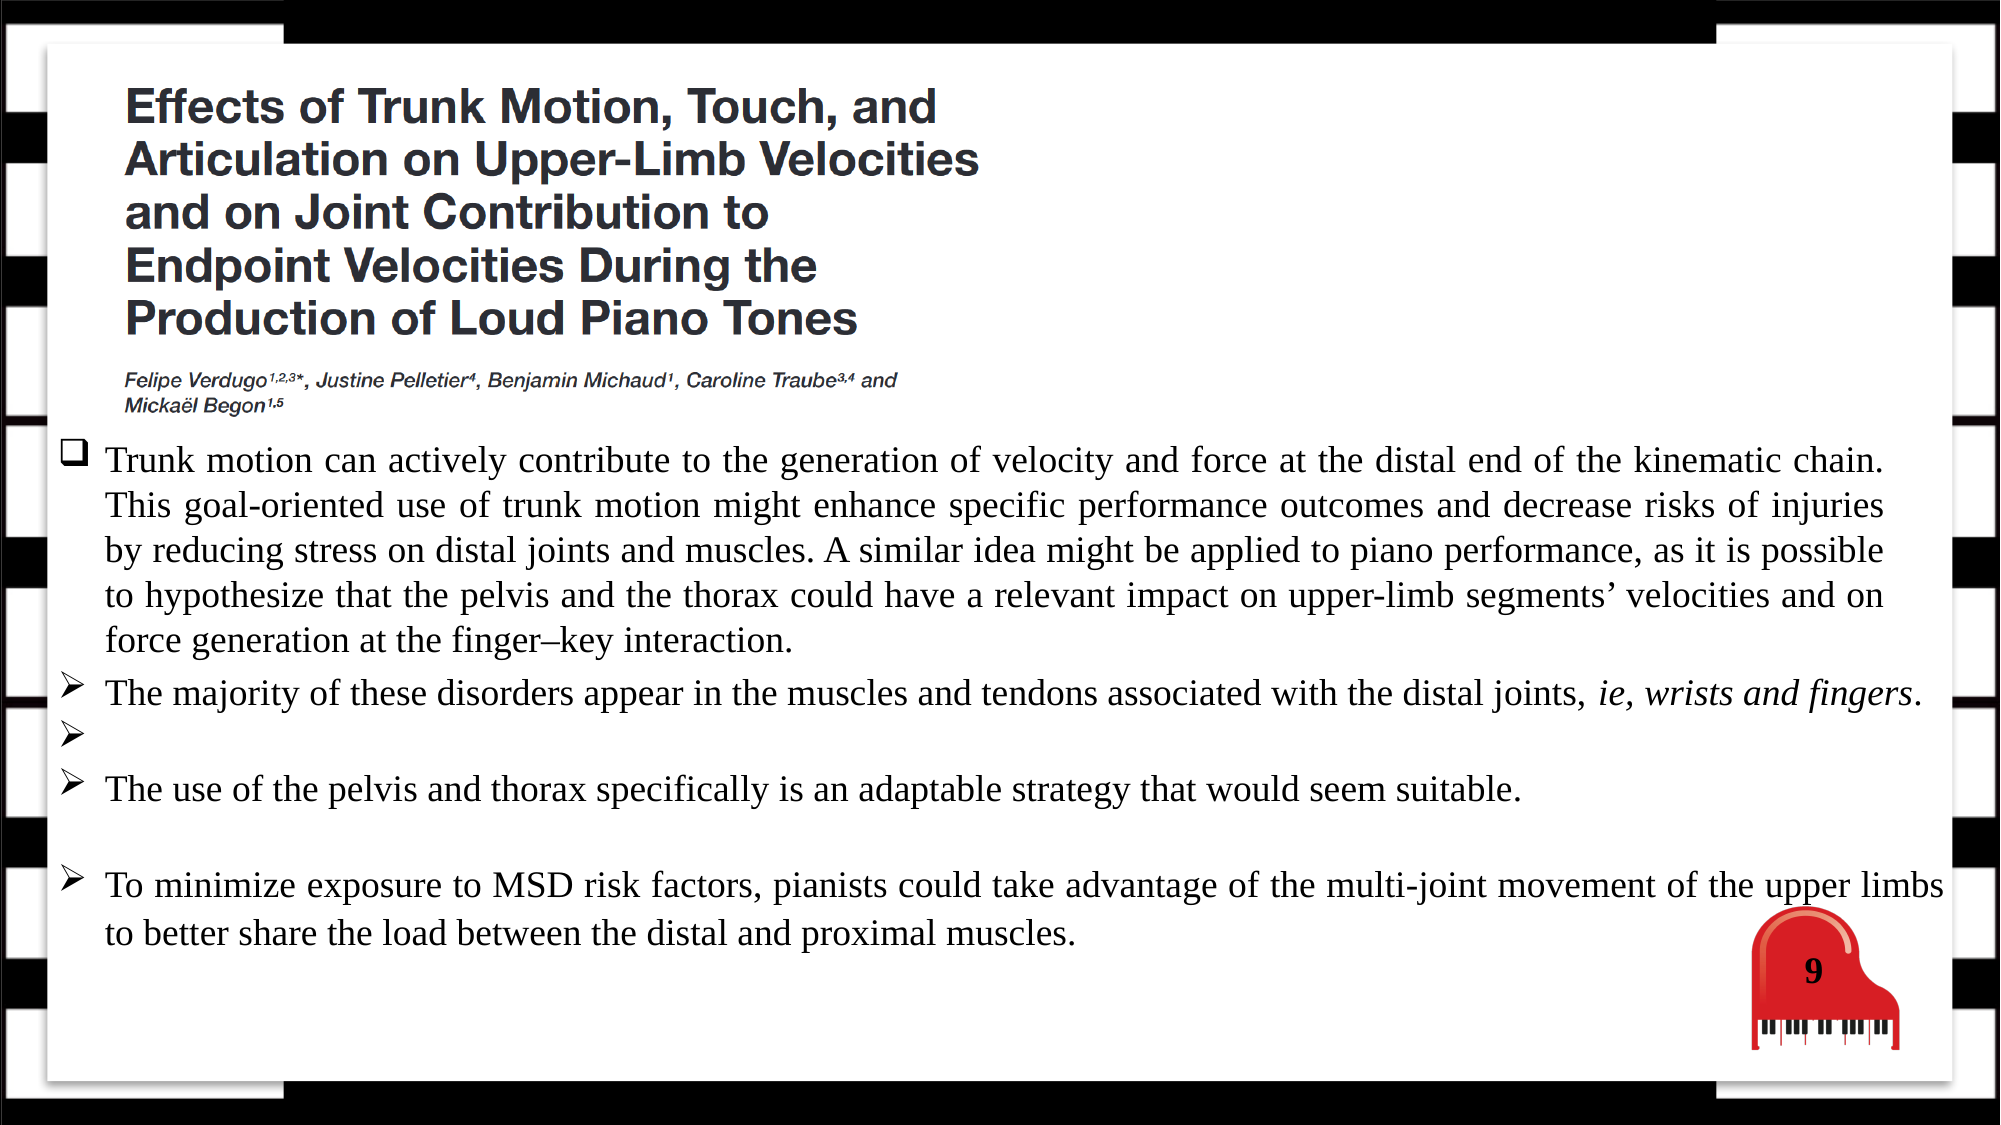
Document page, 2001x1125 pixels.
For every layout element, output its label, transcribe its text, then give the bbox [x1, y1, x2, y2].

picture [101, 51, 1009, 429]
picture [2, 1, 284, 1125]
picture [1716, 1, 1998, 1125]
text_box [1744, 899, 1907, 1058]
text_box The majority of these disorders appear in the muscles and tendons associated with the distal joints, ie, wrists and fingers. The use of the pelvis and thorax specifically is an adaptable strategy that would seem suitable. To minimize exposure to MSD risk factors, pianists could take advantage of the multi-joint movement of the upper limbs to better share the load between the distal and proximal muscles. [43, 657, 1962, 961]
text_box Trunk motion can actively contribute to the generation of velocity and force at the distal end of the kinematic chain. This goal-oriented use of trunk motion might enhance specific performance outcomes and decrease risks of injuries by reducing stress on distal joints and muscles. A similar idea might be applied to piano performance, as it is possible to hypothesize that the pelvis and the thorax could have a relevant impact on upper-limb segments’ velocities and on force generation at the finger–key interaction. [43, 428, 1902, 657]
